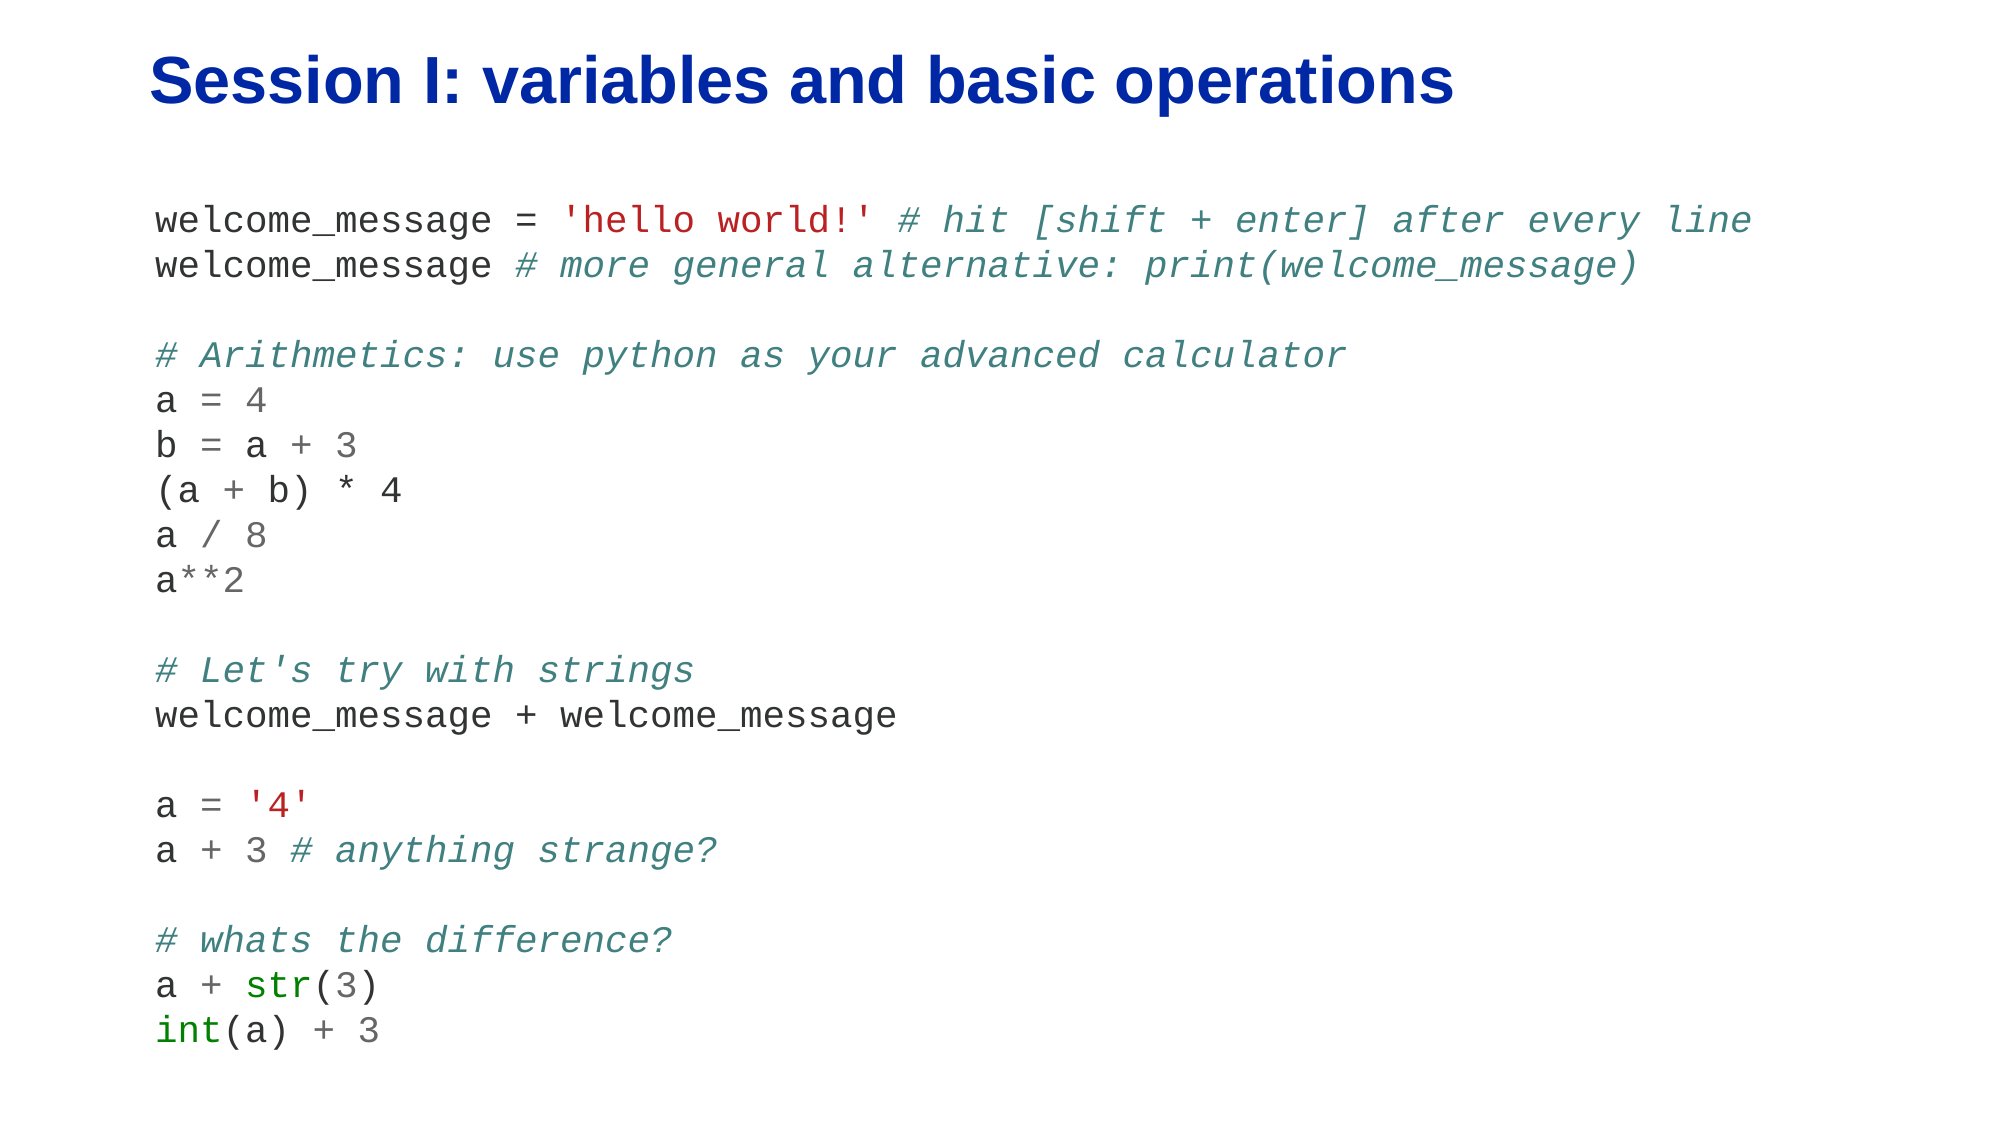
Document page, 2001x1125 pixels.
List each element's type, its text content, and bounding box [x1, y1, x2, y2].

title Session I: variables and basic operations [149, 31, 1851, 132]
text_box welcome_message = 'hello world!' # hit [shift + enter] after every line welcome_message # more general alternative: print(welcome_message) # Arithmetics: use python as your advanced calculator a = 4 b = a + 3 (a + b) * 4 a / 8 a**2 # Let's try with strings welcome_message + welcome_message a = '4' a + 3 # anything strange? # whats the difference? a + str(3) int(a) + 3 [149, 189, 1960, 1096]
